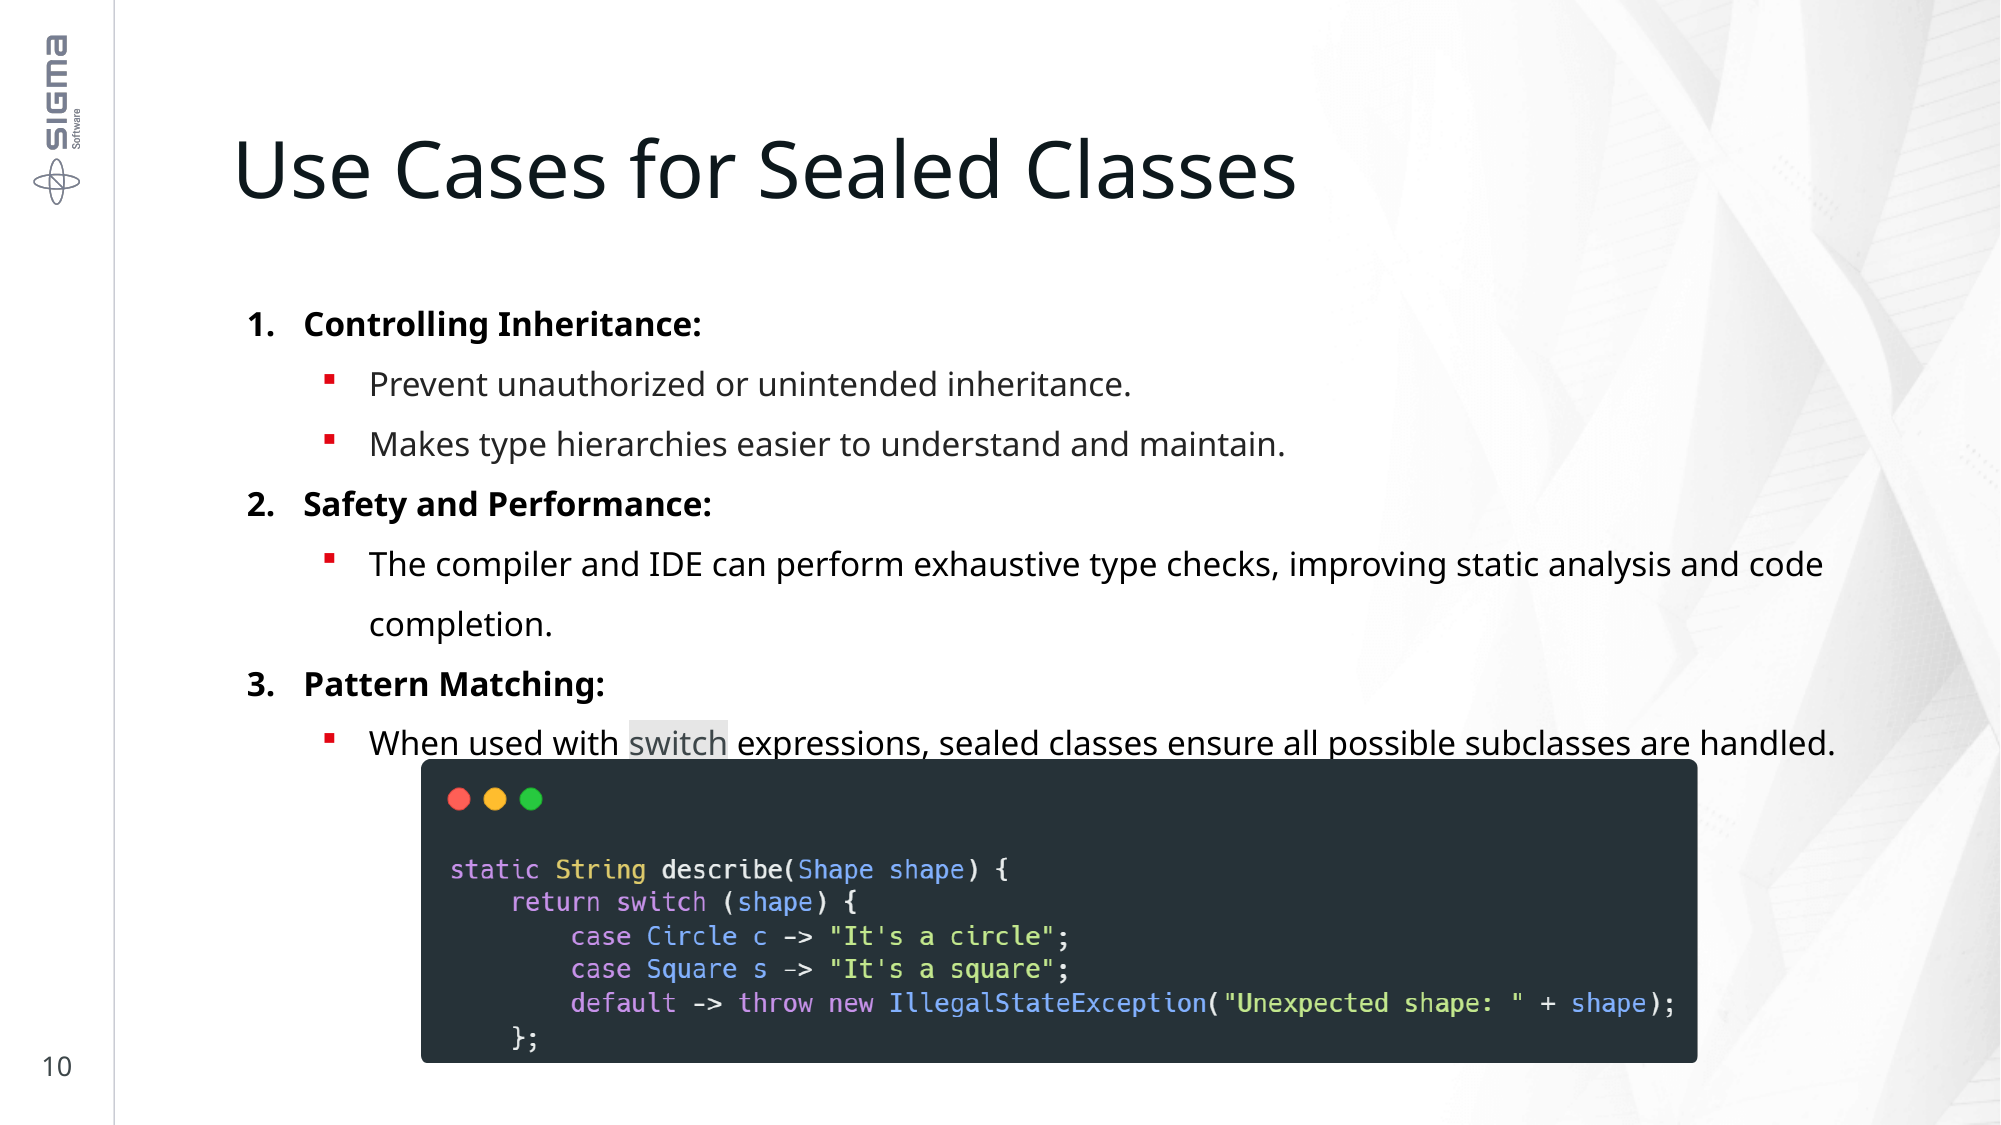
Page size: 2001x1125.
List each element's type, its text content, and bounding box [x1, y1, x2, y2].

picture [0, 0, 113, 1011]
title Use Cases for Sealed Classes [232, 119, 1886, 216]
slide_number 10 [0, 1011, 114, 1125]
text_box Controlling Inheritance: Prevent unauthorized or unintended inheritance. Makes type hierarchies easier to understand and maintain. Safety and Performance: The compiler and IDE can perform exhaustive type checks, improving static analysis and code completion. Pattern Matching: When used with switch expressions, sealed classes ensure all possible subclasses are handled. [232, 276, 1938, 830]
picture [115, 0, 2001, 1125]
